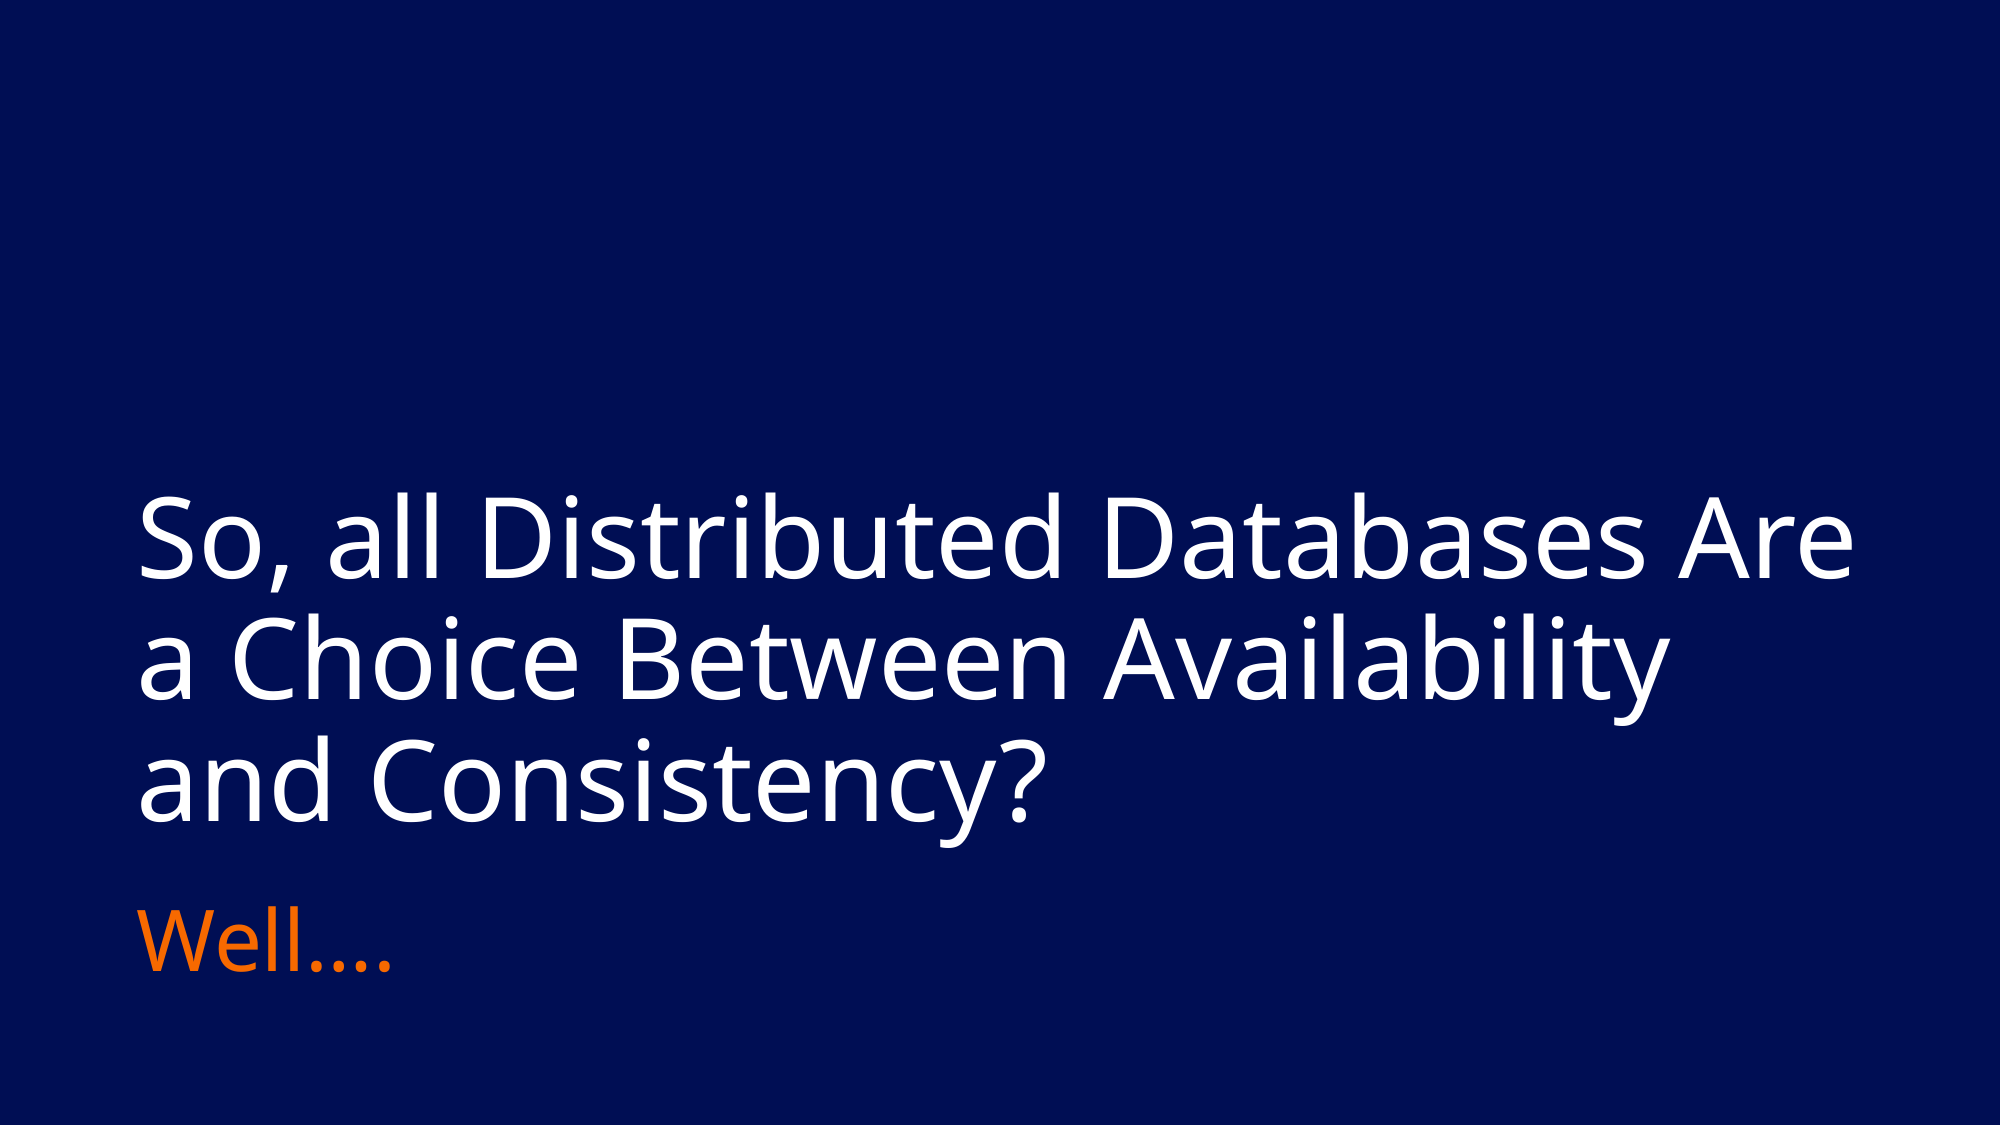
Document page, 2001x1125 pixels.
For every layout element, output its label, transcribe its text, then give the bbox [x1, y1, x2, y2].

title So, all Distributed Databases Are a Choice Between Availability and Consistency? [136, 629, 1862, 854]
list Well…. [136, 878, 1862, 997]
